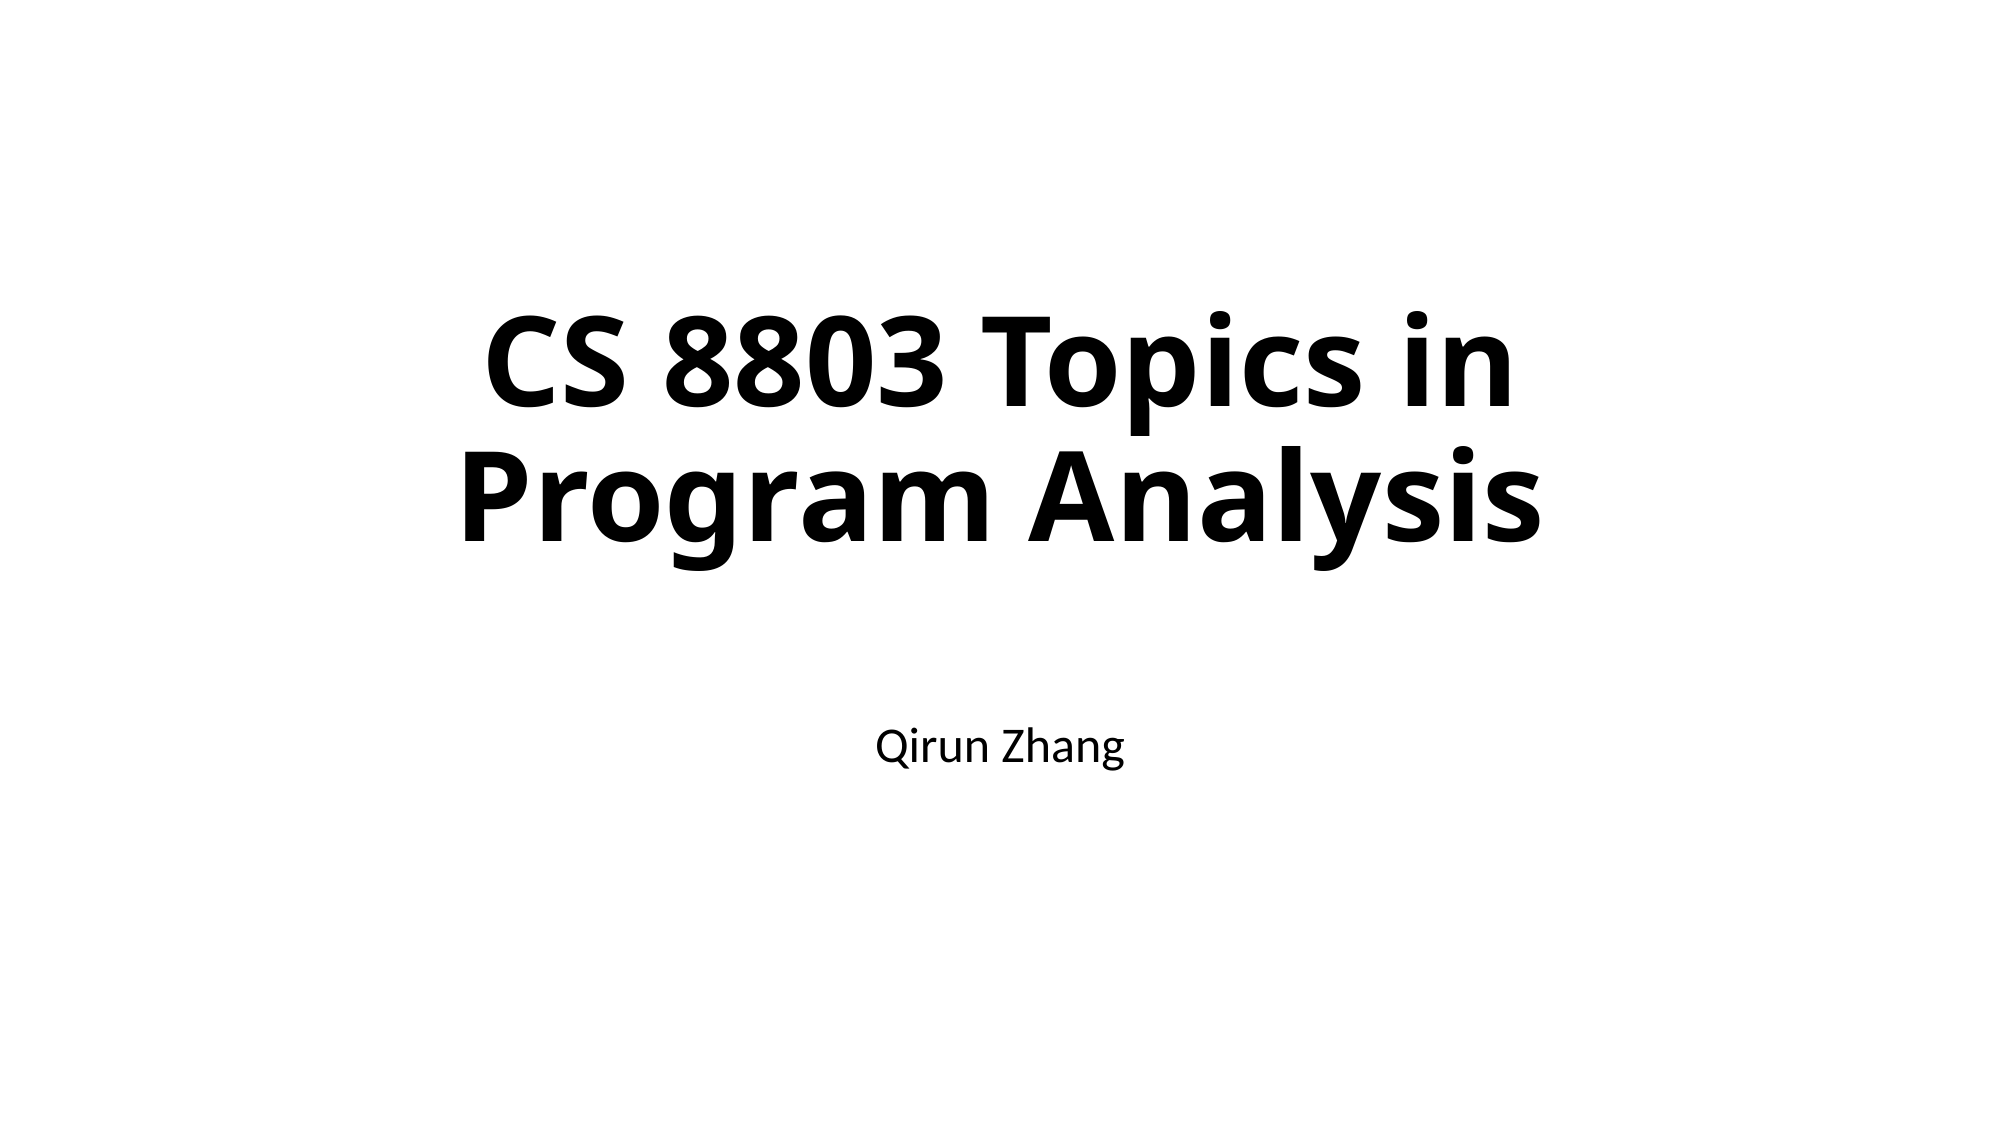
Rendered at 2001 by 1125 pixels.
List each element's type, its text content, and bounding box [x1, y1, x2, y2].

title CS 8803 Topics in Program Analysis [249, 184, 1750, 576]
subtitle Qirun Zhang [249, 712, 1750, 984]
